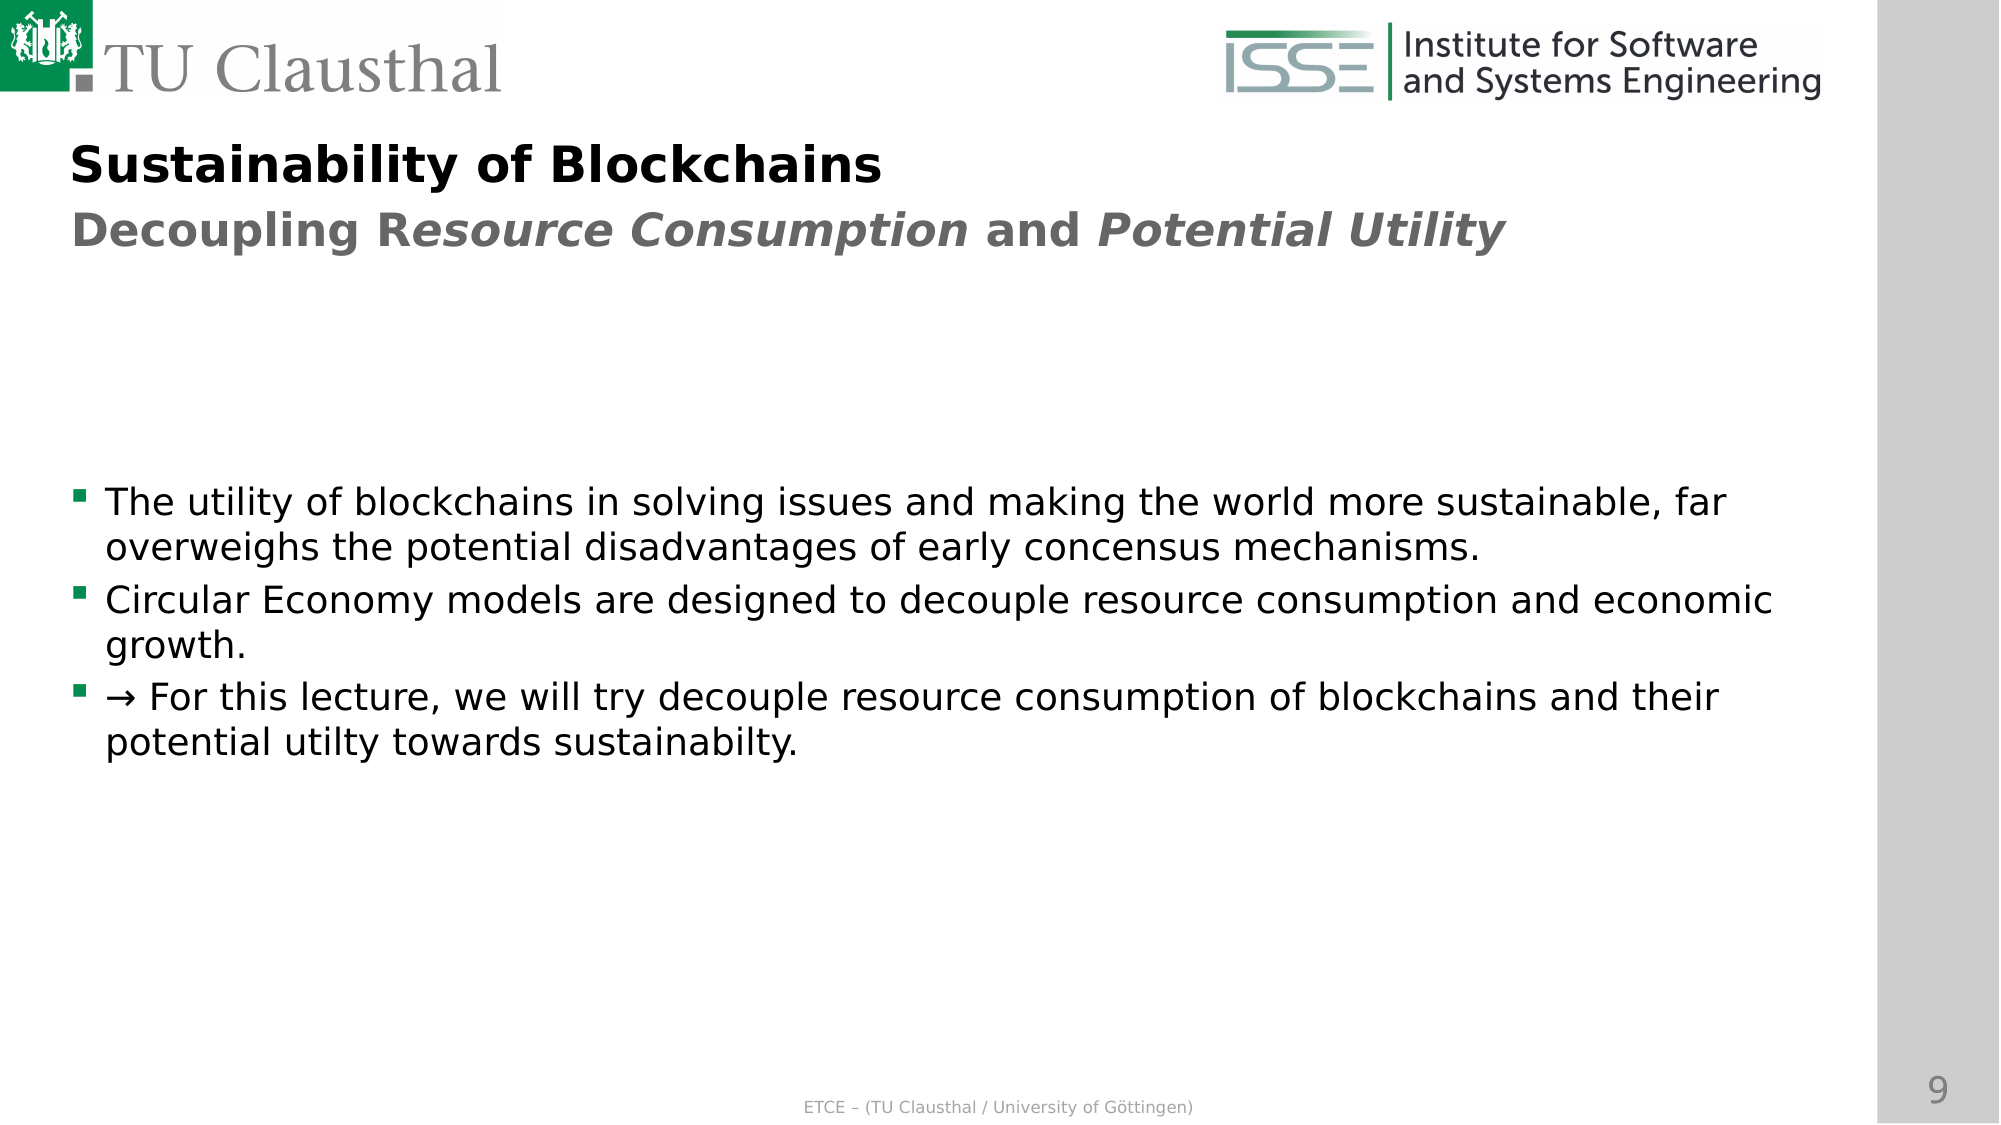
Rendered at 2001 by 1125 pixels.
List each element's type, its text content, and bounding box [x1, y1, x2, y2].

text_box Sustainability of Blockchains [55, 125, 1818, 207]
text_box Decoupling Resource Consumption and Potential Utility [70, 188, 1769, 269]
text_box The utility of blockchains in solving issues and making the world more sustainable, far overweighs the potential disadvantages of early concensus mechanisms. Circular Economy models are designed to decouple resource consumption and economic growth. → For this lecture, we will try decouple resource consumption of blockchains and their potential utilty towards sustainabilty. [55, 208, 1818, 1034]
picture [1218, 22, 1826, 107]
picture [0, 0, 501, 92]
